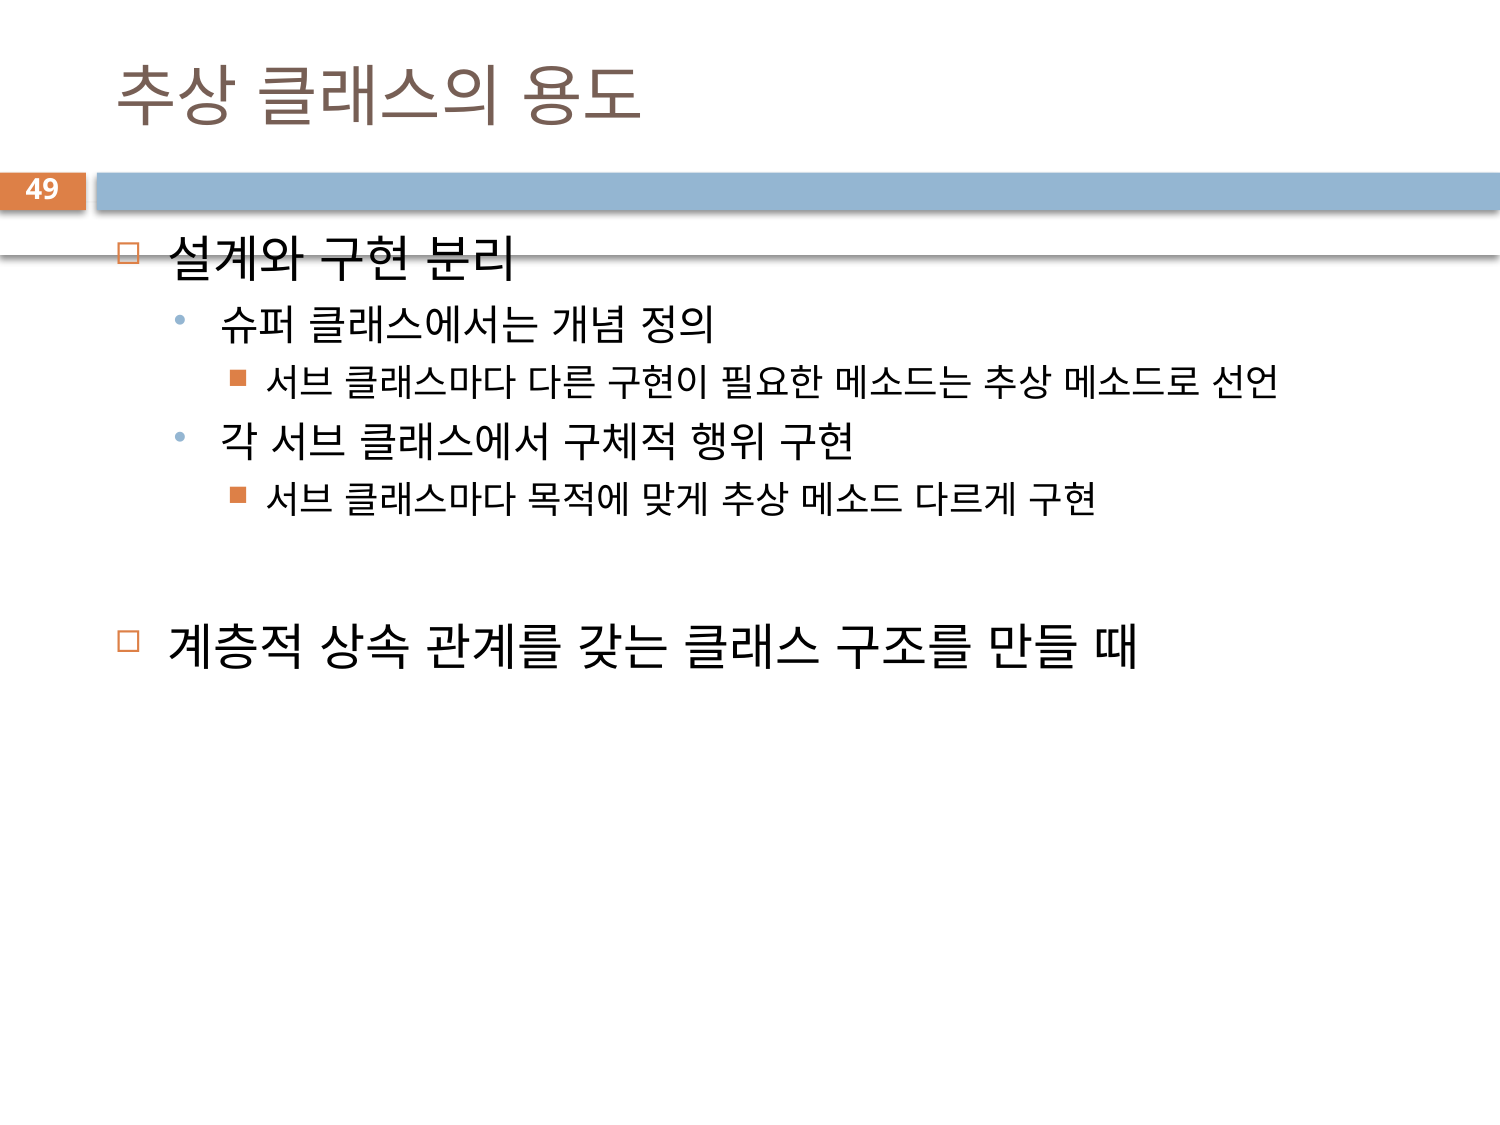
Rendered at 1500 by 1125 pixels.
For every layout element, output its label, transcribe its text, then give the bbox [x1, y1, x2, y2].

slide_number 49 [0, 170, 87, 211]
list 설계와 구현 분리 슈퍼 클래스에서는 개념 정의 서브 클래스마다 다른 구현이 필요한 메소드는 추상 메소드로 선언 각 서브 클래스에서 구체적 행위 구현 서브 클래스마다 목적에 맞게 추상 메소드 다르게 구현 계층적 상속 관계를 갖는 클래스 구조를 만들 때 [100, 219, 1438, 1047]
title 추상 클래스의 용도 [100, 37, 1438, 149]
